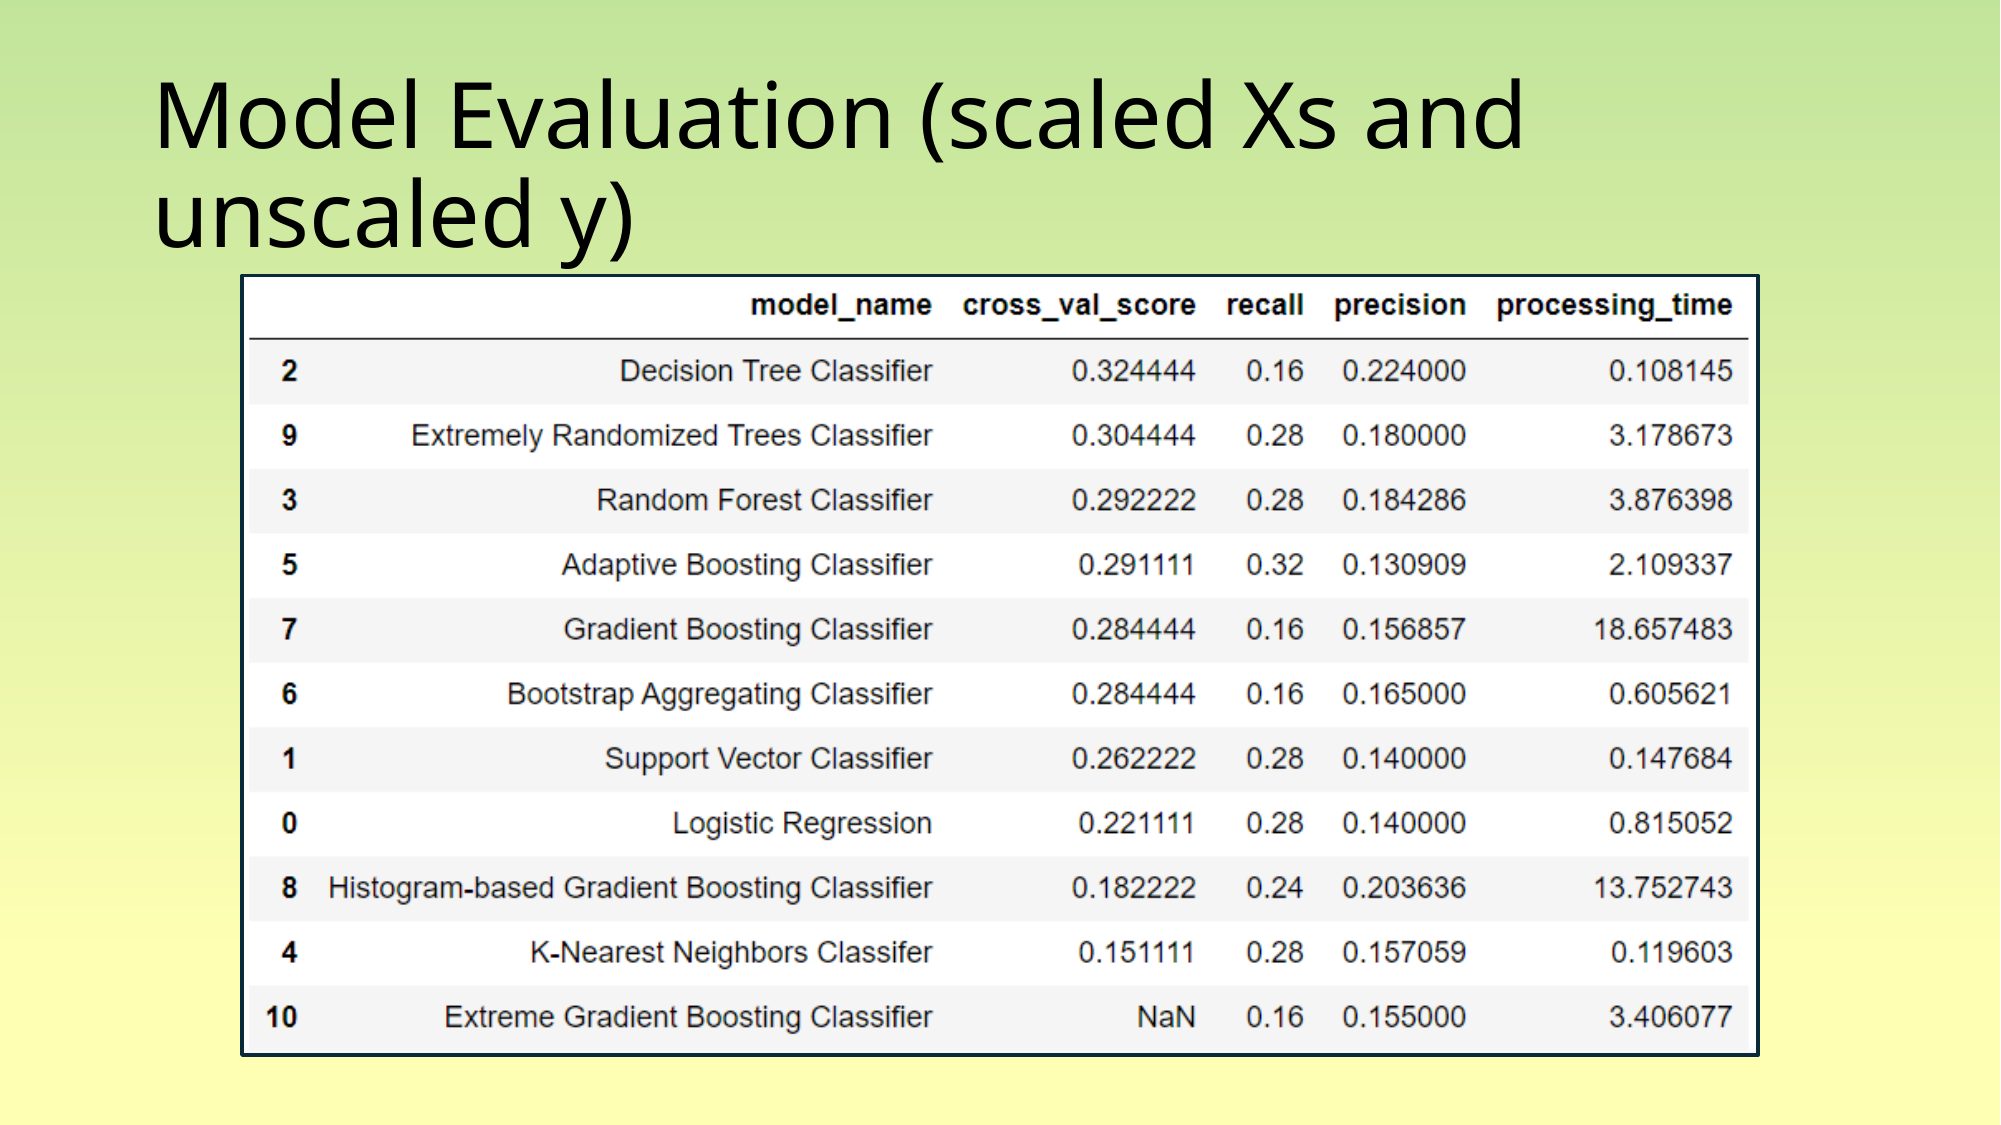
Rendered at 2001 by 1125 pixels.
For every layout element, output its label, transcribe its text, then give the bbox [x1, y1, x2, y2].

title Model Evaluation (scaled Xs and unscaled y) [137, 59, 1863, 278]
picture [243, 276, 1757, 1054]
